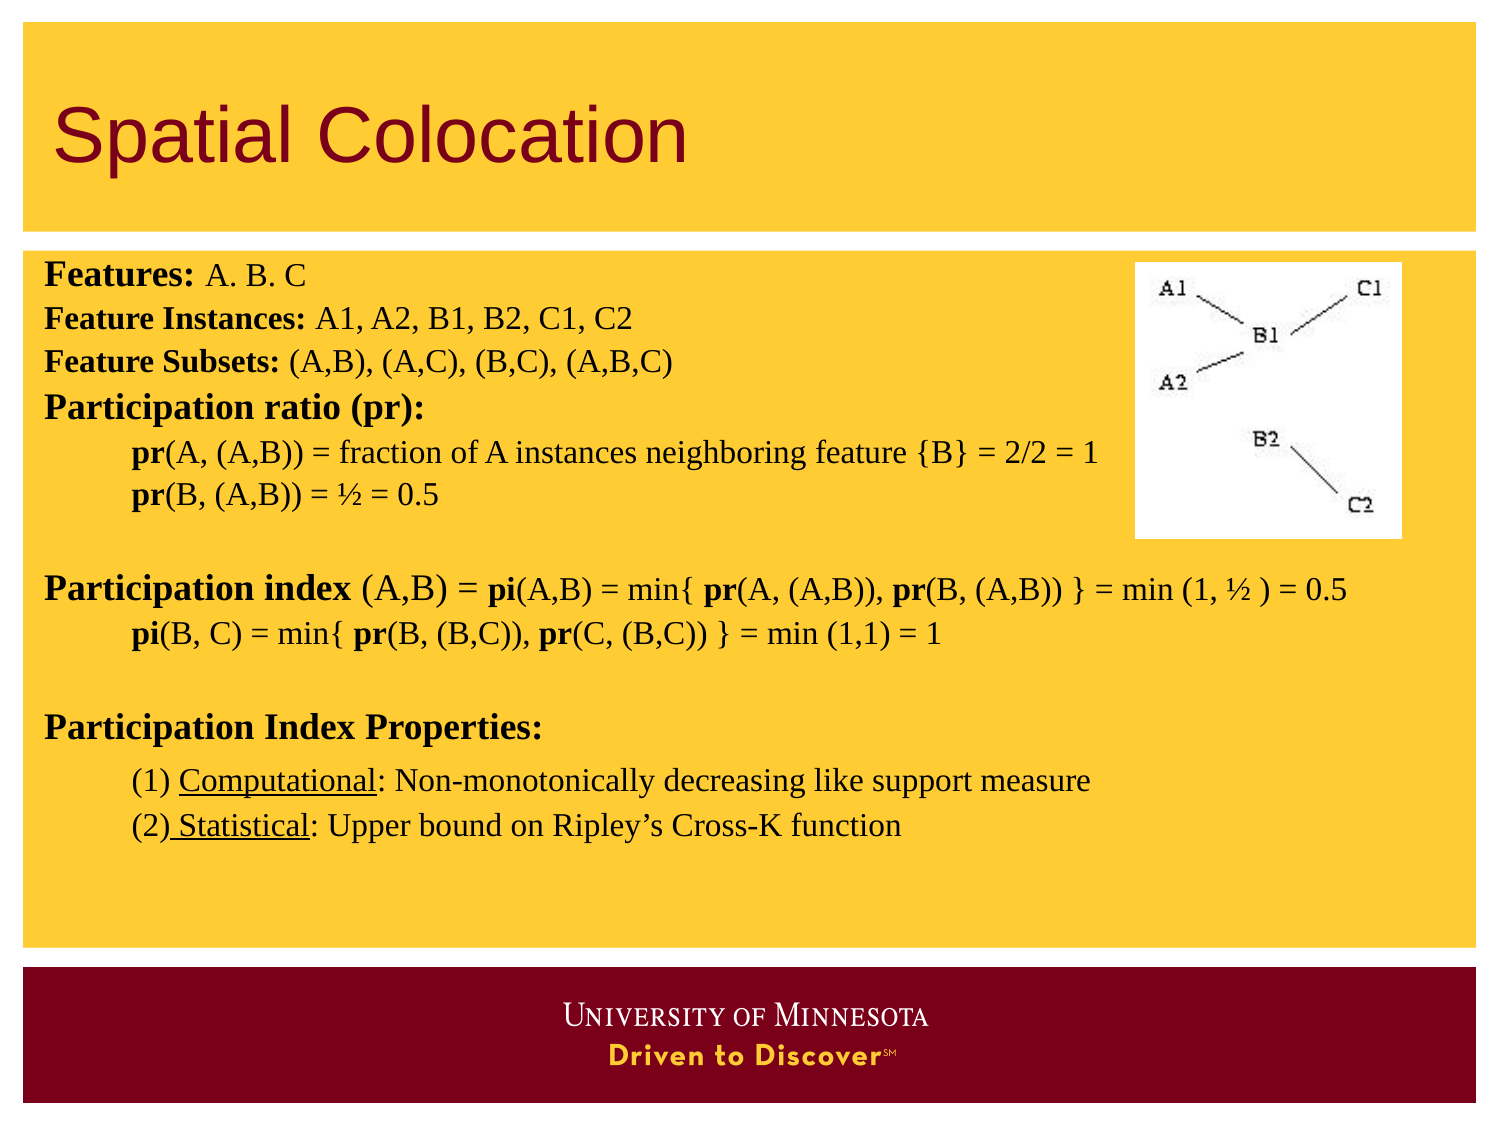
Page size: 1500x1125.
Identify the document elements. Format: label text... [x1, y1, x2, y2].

text_box Features: A. B. C Feature Instances: A1, A2, B1, B2, C1, C2 Feature Subsets: (A,B), (A,C), (B,C), (A,B,C) Participation ratio (pr): pr(A, (A,B)) = fraction of A instances neighboring feature {B} = 2/2 = 1 pr(B, (A,B)) = ½ = 0.5 Participation index (A,B) = pi(A,B) = min{ pr(A, (A,B)), pr(B, (A,B)) } = min (1, ½ ) = 0.5 pi(B, C) = min{ pr(B, (B,C)), pr(C, (B,C)) } = min (1,1) = 1 Participation Index Properties: (1) Computational: Non-monotonically decreasing like support measure (2) Statistical: Upper bound on Ripley’s Cross-K function [29, 246, 1500, 905]
picture [1134, 262, 1402, 539]
picture [23, 22, 1476, 1103]
title Spatial Colocation [37, 49, 1451, 213]
